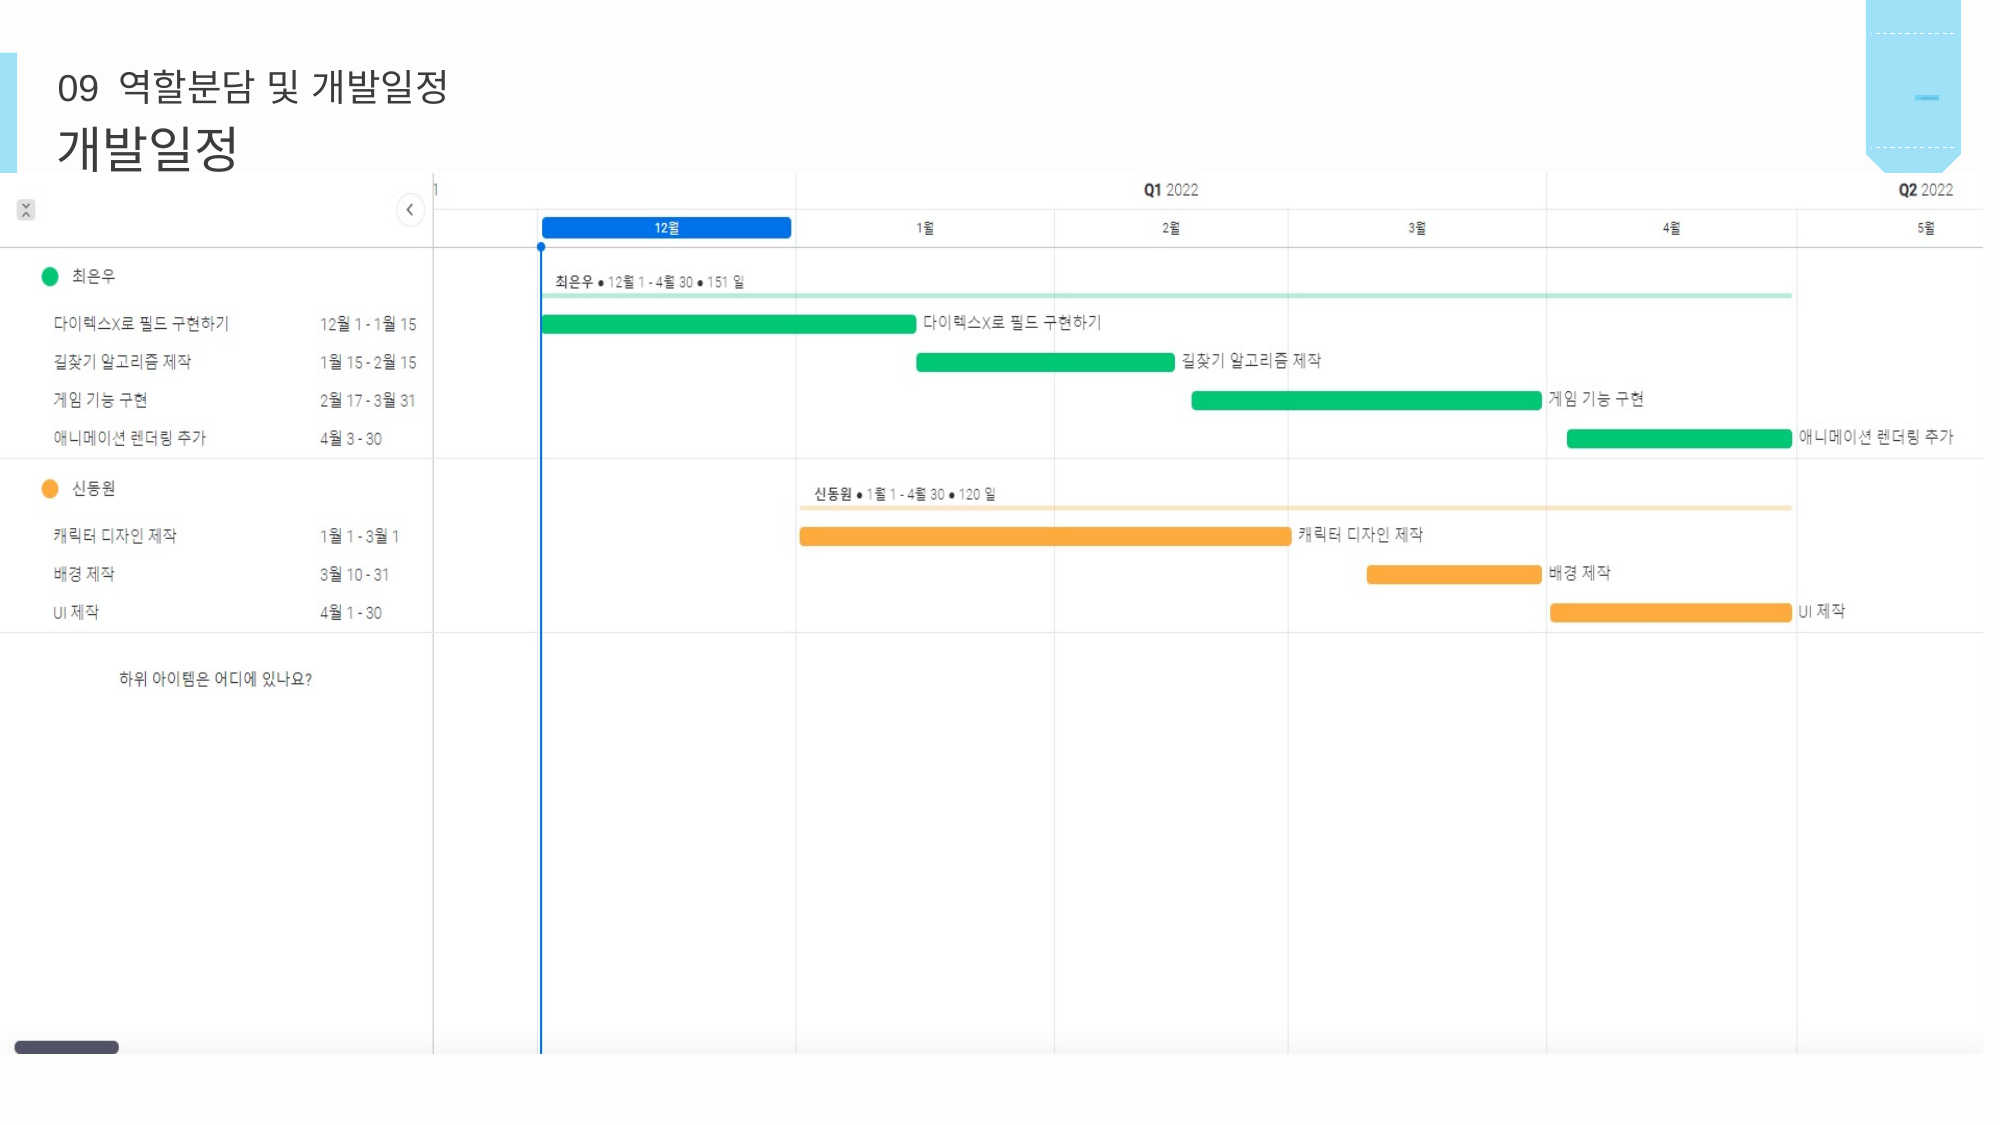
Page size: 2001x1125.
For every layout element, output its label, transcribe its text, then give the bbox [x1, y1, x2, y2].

text_box [0, 52, 18, 173]
picture [0, 173, 1983, 1054]
text_box 개발일정 [42, 110, 256, 173]
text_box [1865, 0, 1961, 173]
text_box 09 역할분담 및 개발일정 [42, 56, 466, 117]
